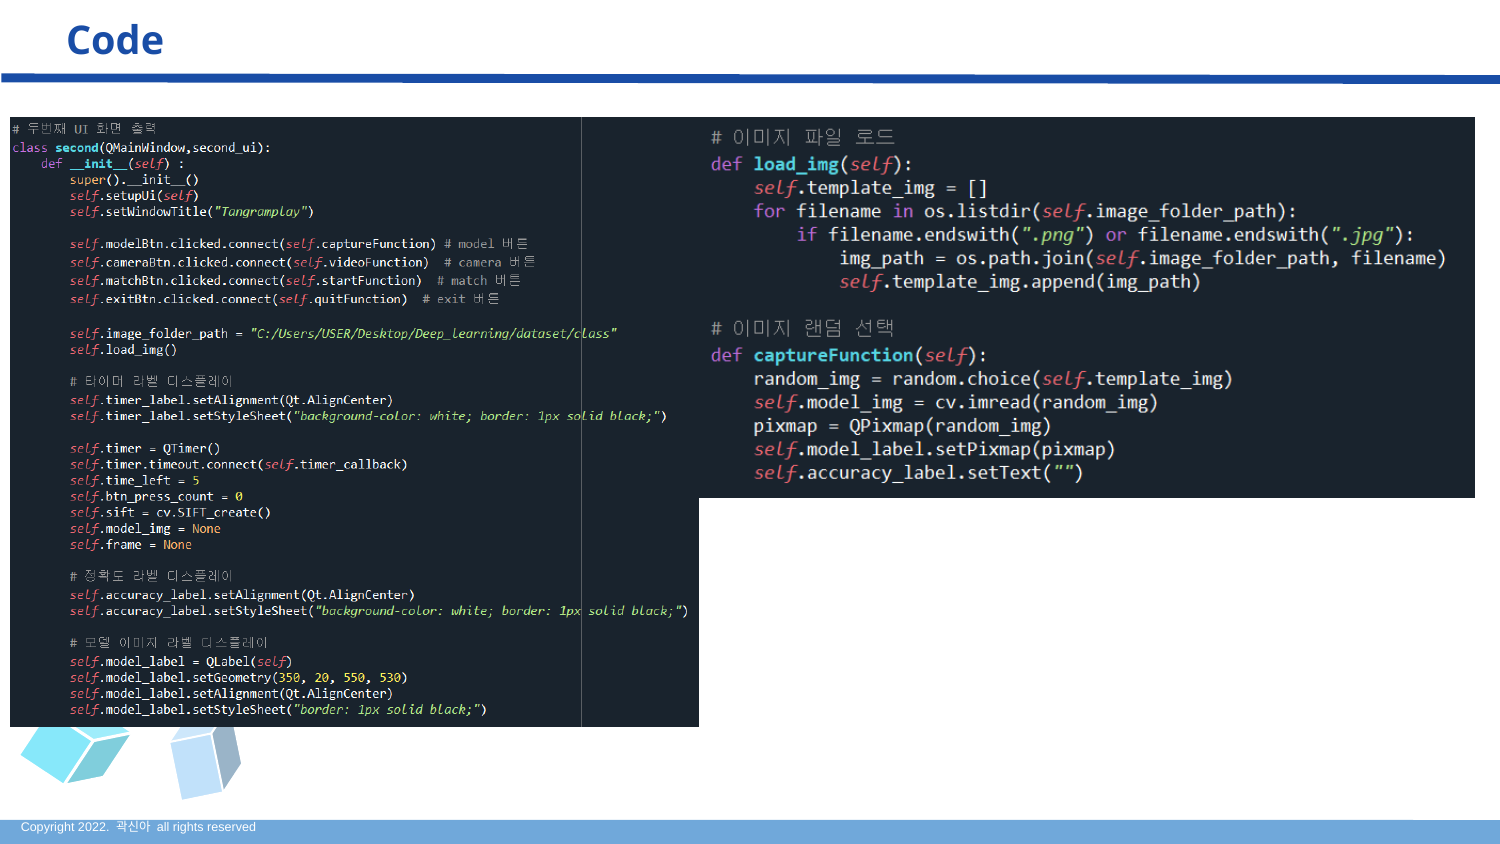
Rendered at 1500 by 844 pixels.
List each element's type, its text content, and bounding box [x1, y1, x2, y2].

title Code [51, 0, 1449, 78]
picture [9, 117, 1476, 727]
